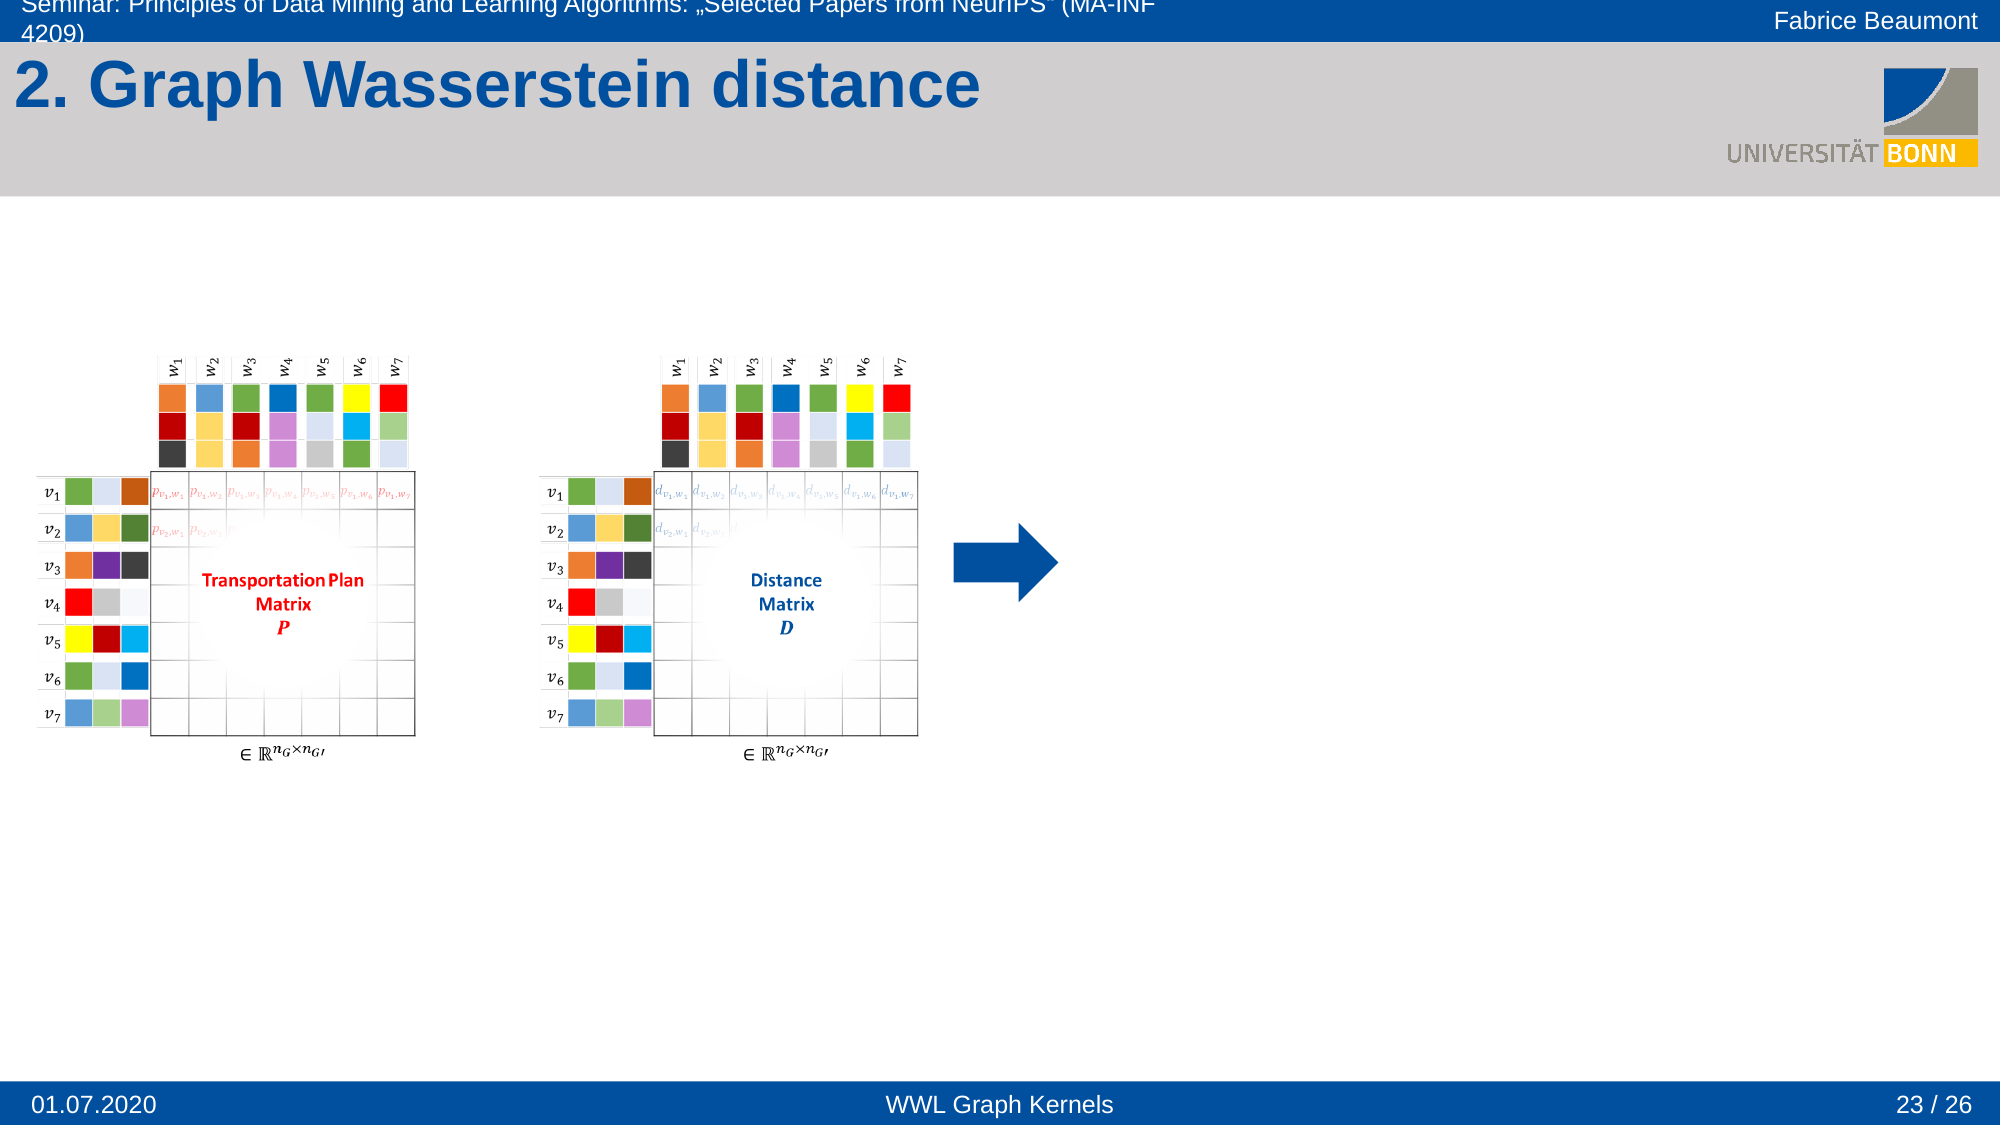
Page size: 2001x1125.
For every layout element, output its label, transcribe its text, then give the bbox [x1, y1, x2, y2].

list 2. Graph Wasserstein distance [0, 42, 1725, 122]
picture [36, 355, 919, 770]
text_box [952, 520, 1060, 605]
picture [1724, 44, 1978, 187]
text_box 23 / 26 [1850, 1081, 1988, 1125]
